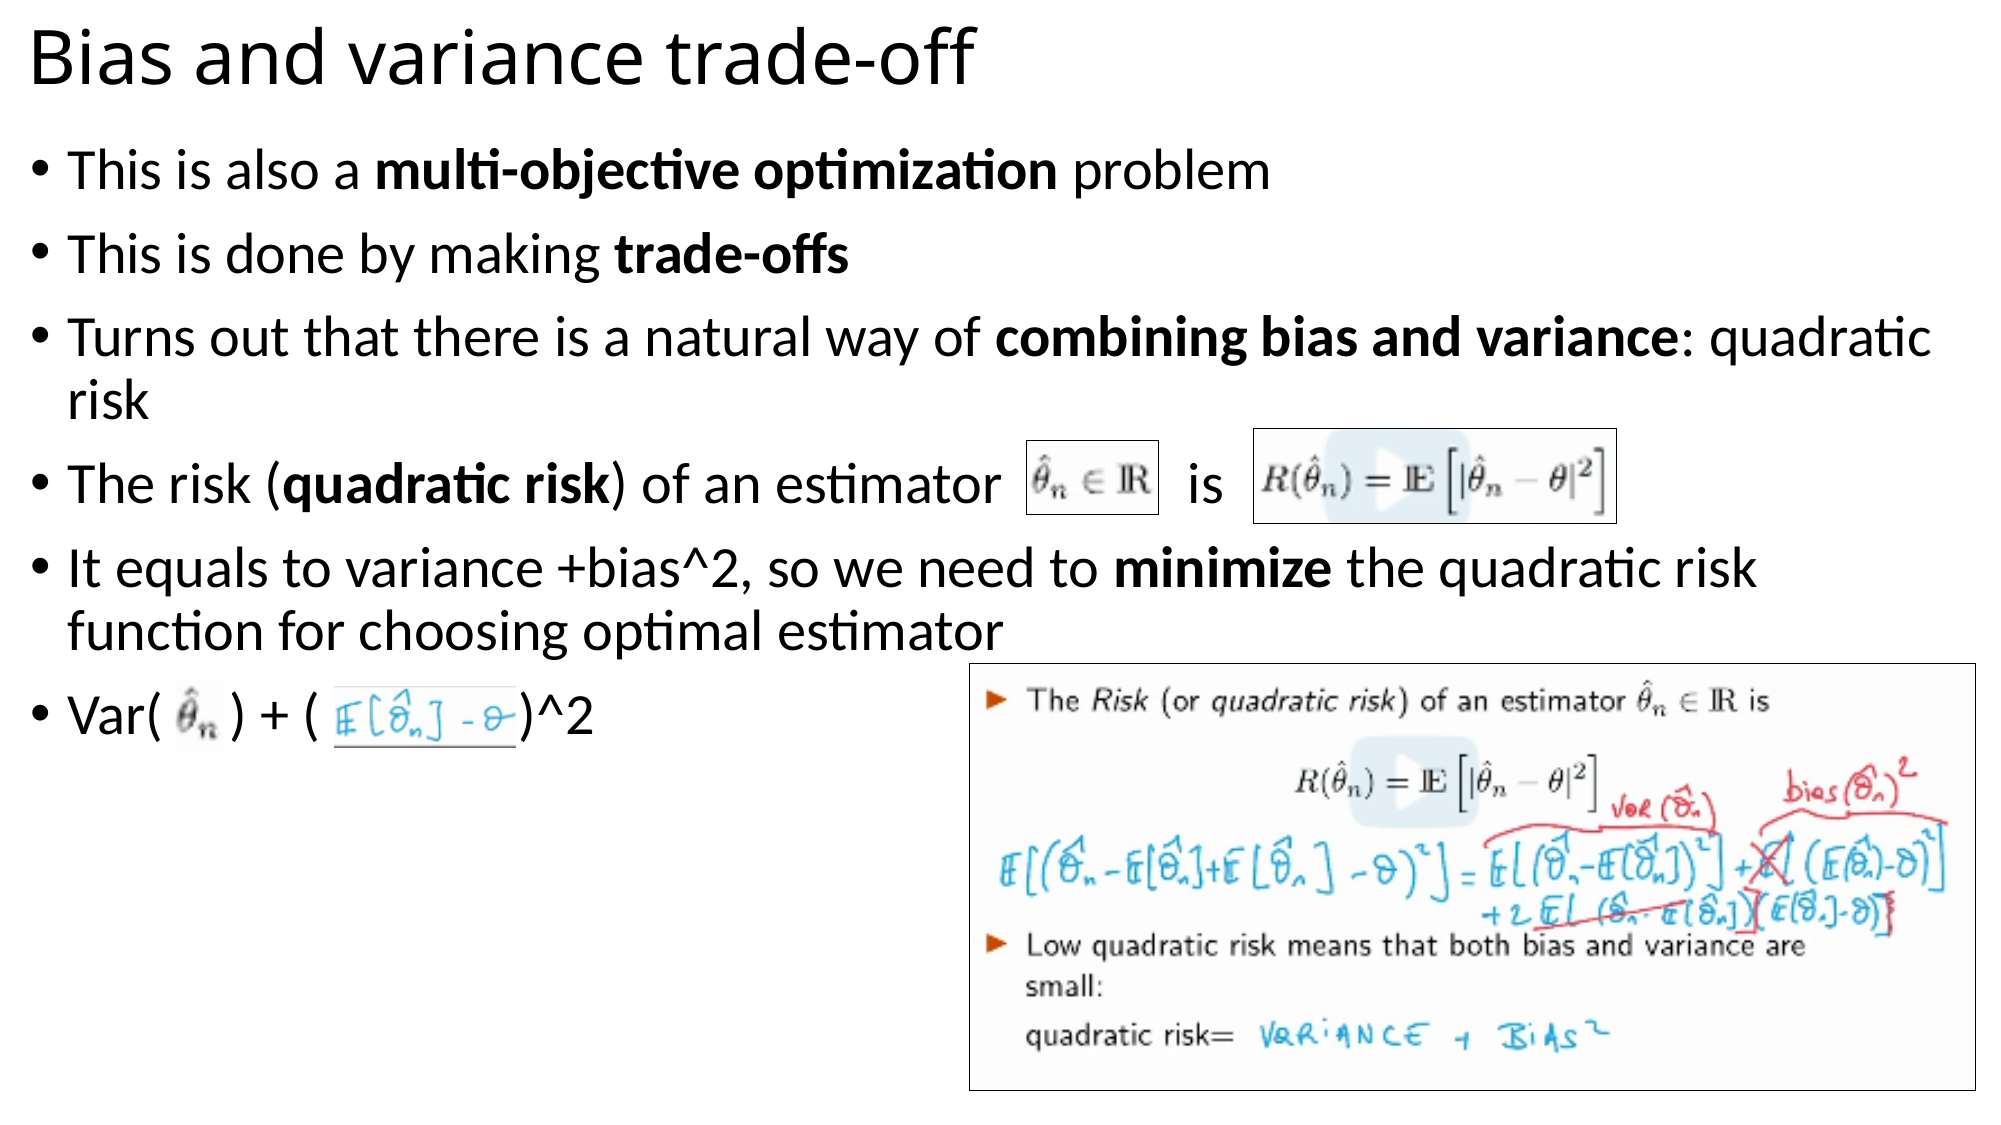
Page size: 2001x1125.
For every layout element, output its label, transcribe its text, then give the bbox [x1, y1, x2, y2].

picture [1253, 428, 1617, 524]
picture [334, 686, 516, 748]
picture [1026, 440, 1159, 515]
title Bias and variance trade-off [12, 11, 1974, 109]
picture [175, 679, 224, 752]
list This is also a multi-objective optimization problem This is done by making trade-offs Turns out that there is a natural way of combining bias and variance: quadratic risk The risk (quadratic risk) of an estimator is It equals to variance +bias^2, so we need to minimize the quadratic risk function for choosing optimal estimator Var( ) + ( )^2 [15, 131, 1974, 1108]
picture [969, 663, 1976, 1091]
